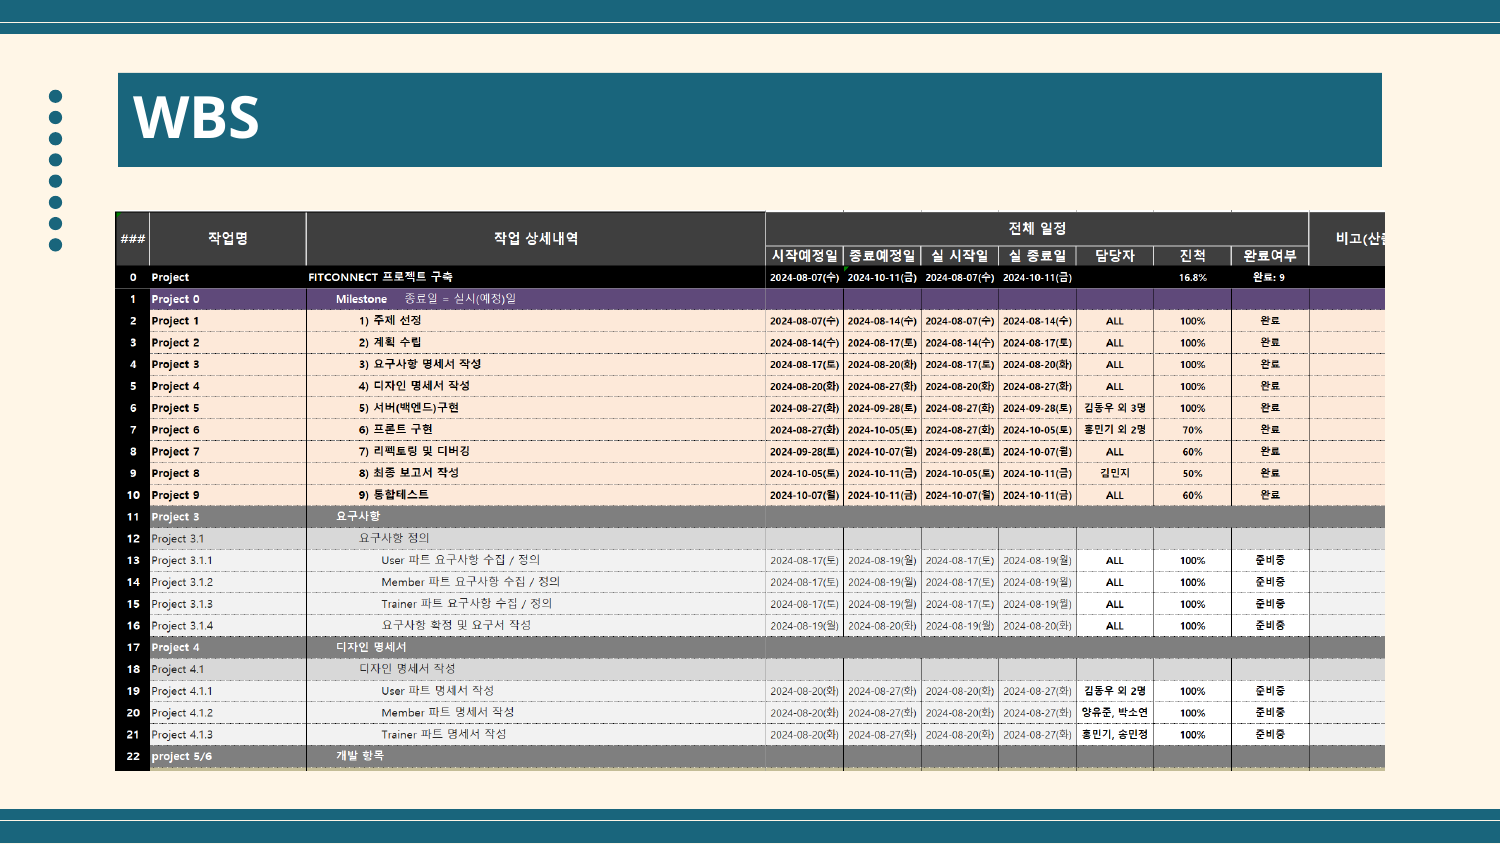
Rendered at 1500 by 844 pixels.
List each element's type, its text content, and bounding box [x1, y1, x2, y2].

title WBS [118, 72, 1382, 167]
picture [115, 209, 1385, 771]
